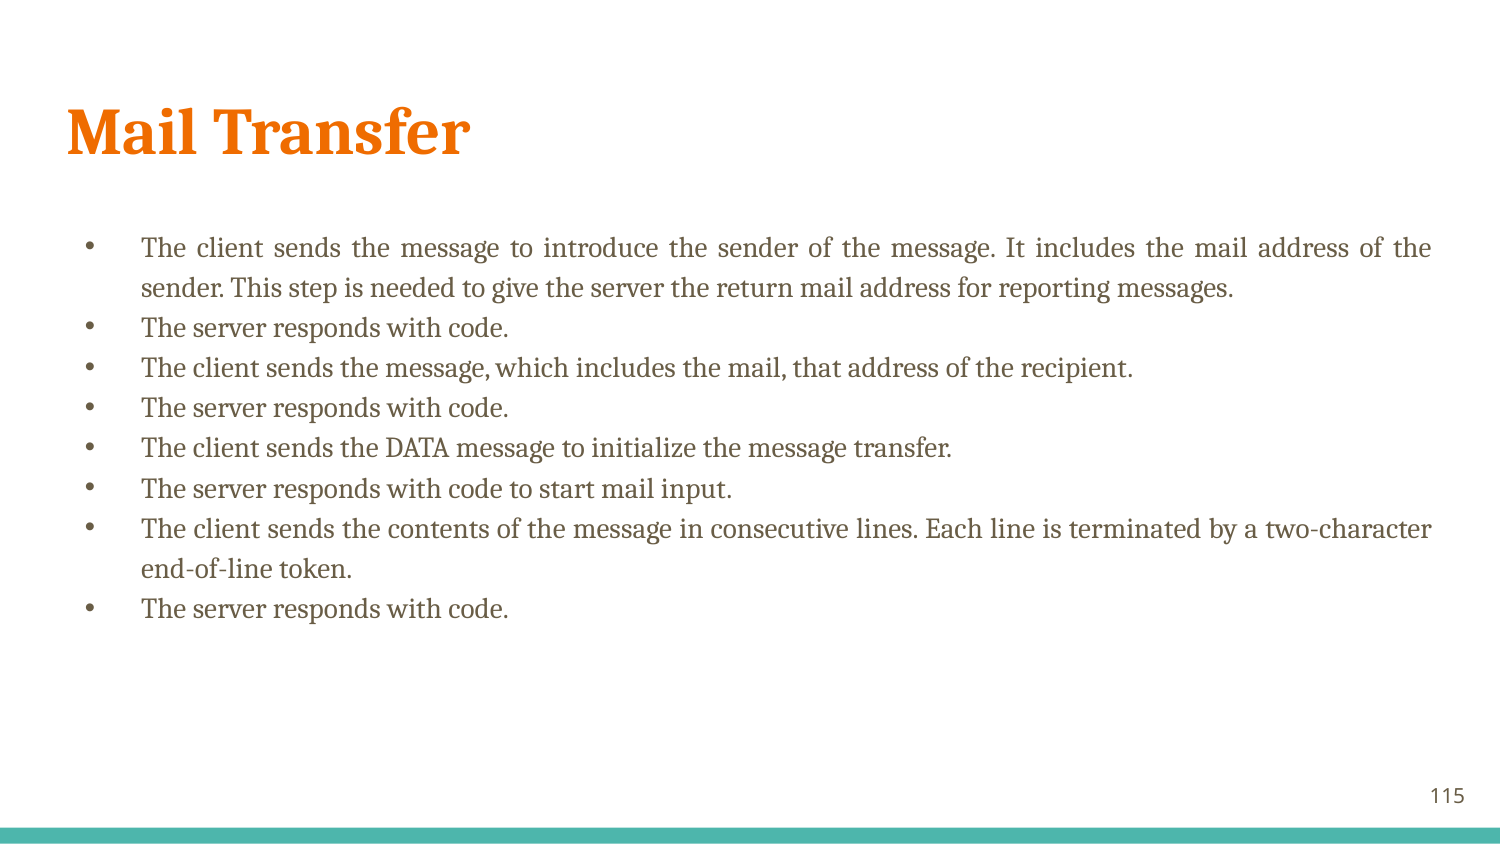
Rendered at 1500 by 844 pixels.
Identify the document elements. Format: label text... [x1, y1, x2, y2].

list The client sends the message to introduce the sender of the message. It includes the mail address of the sender. This step is needed to give the server the return mail address for reporting messages. The server responds with code. The client sends the message, which includes the mail, that address of the recipient. The server responds with code. The client sends the DATA message to initialize the message transfer. The server responds with code to start mail input. The client sends the contents of the message in consecutive lines. Each line is terminated by a two-character end-of-line token. The server responds with code. [51, 207, 1449, 750]
title Mail Transfer [51, 72, 1449, 189]
slide_number ‹#› [1389, 764, 1480, 830]
